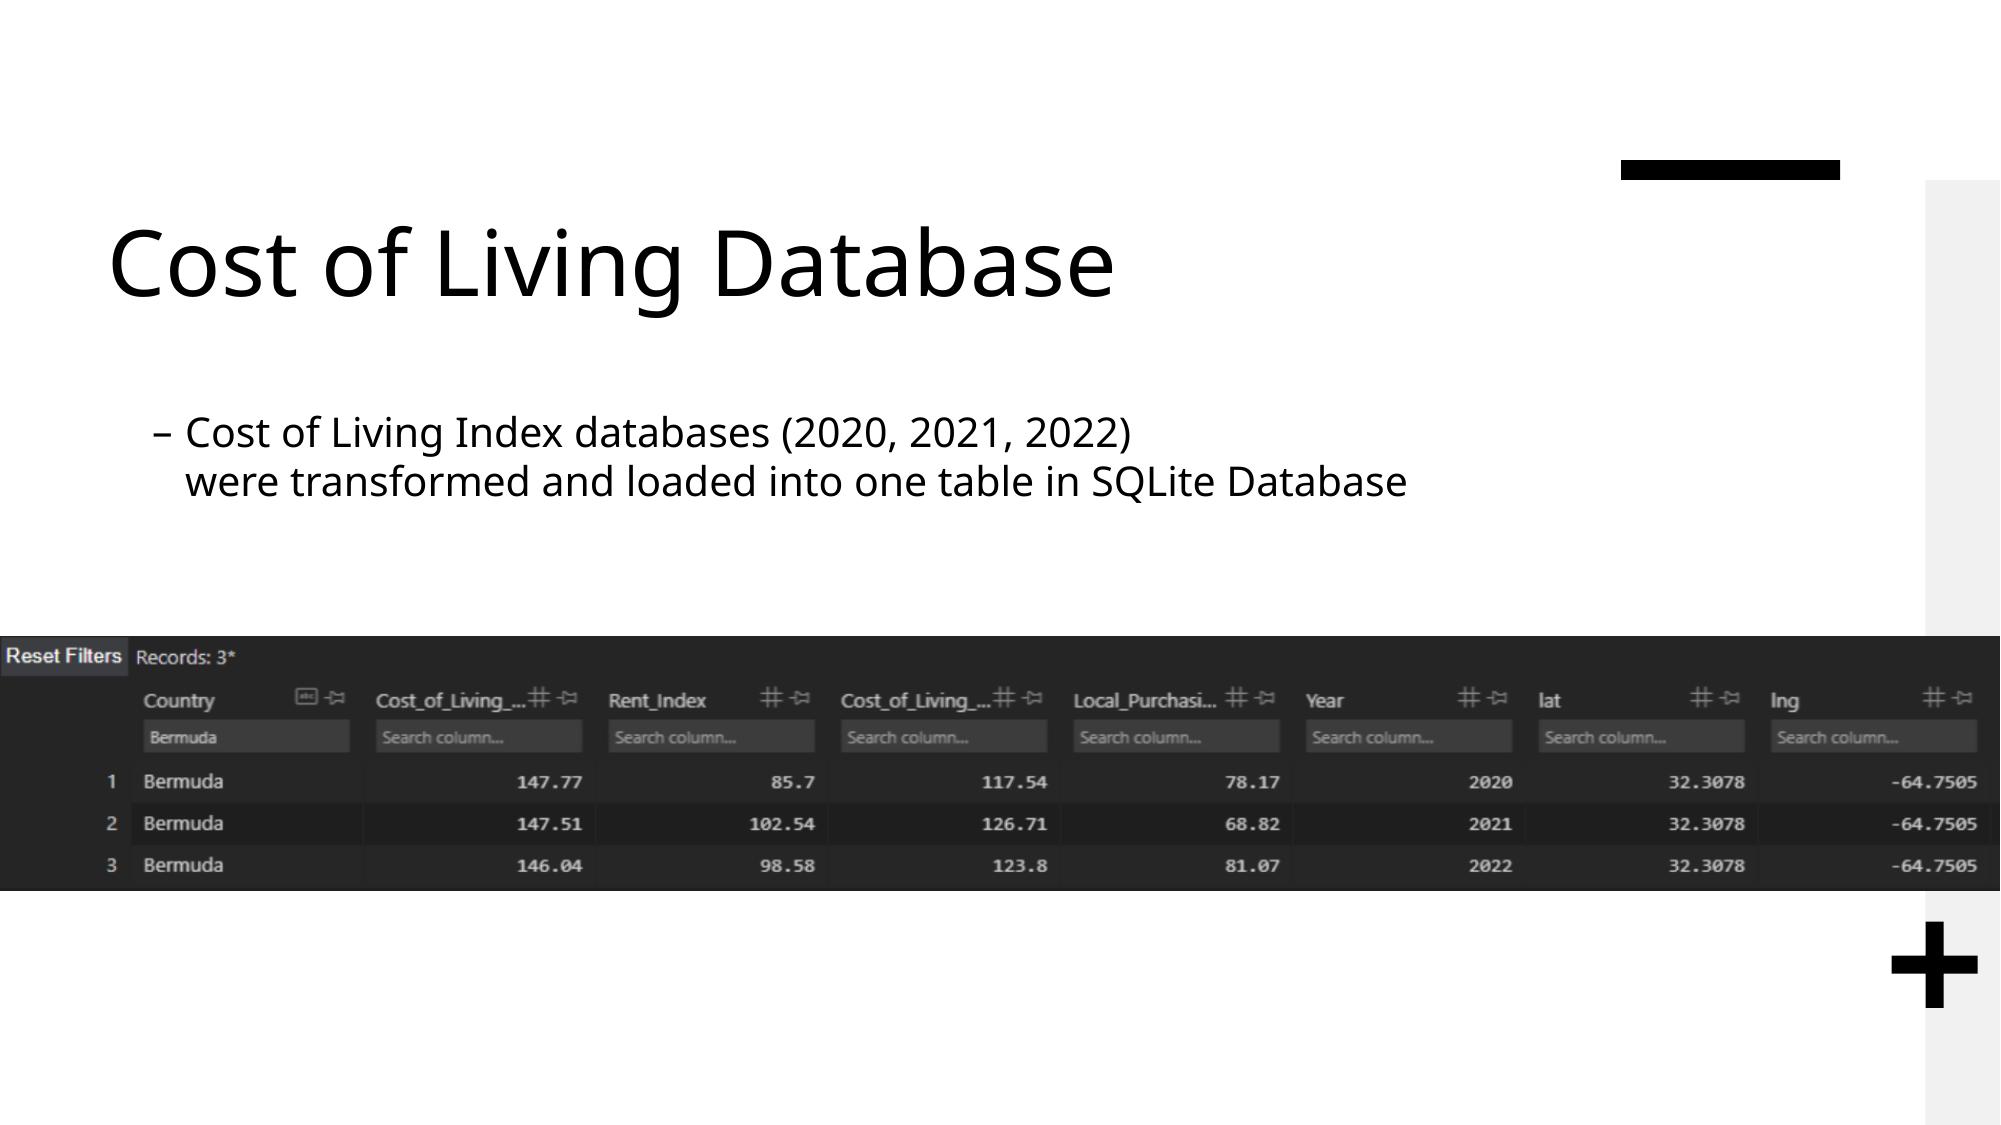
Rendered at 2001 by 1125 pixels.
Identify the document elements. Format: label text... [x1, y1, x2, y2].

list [0, 636, 2000, 891]
list Cost of Living Index databases (2020, 2021, 2022) were transformed and loaded into one table in SQLite Database [137, 398, 1849, 563]
title Cost of Living Database [92, 197, 1449, 435]
